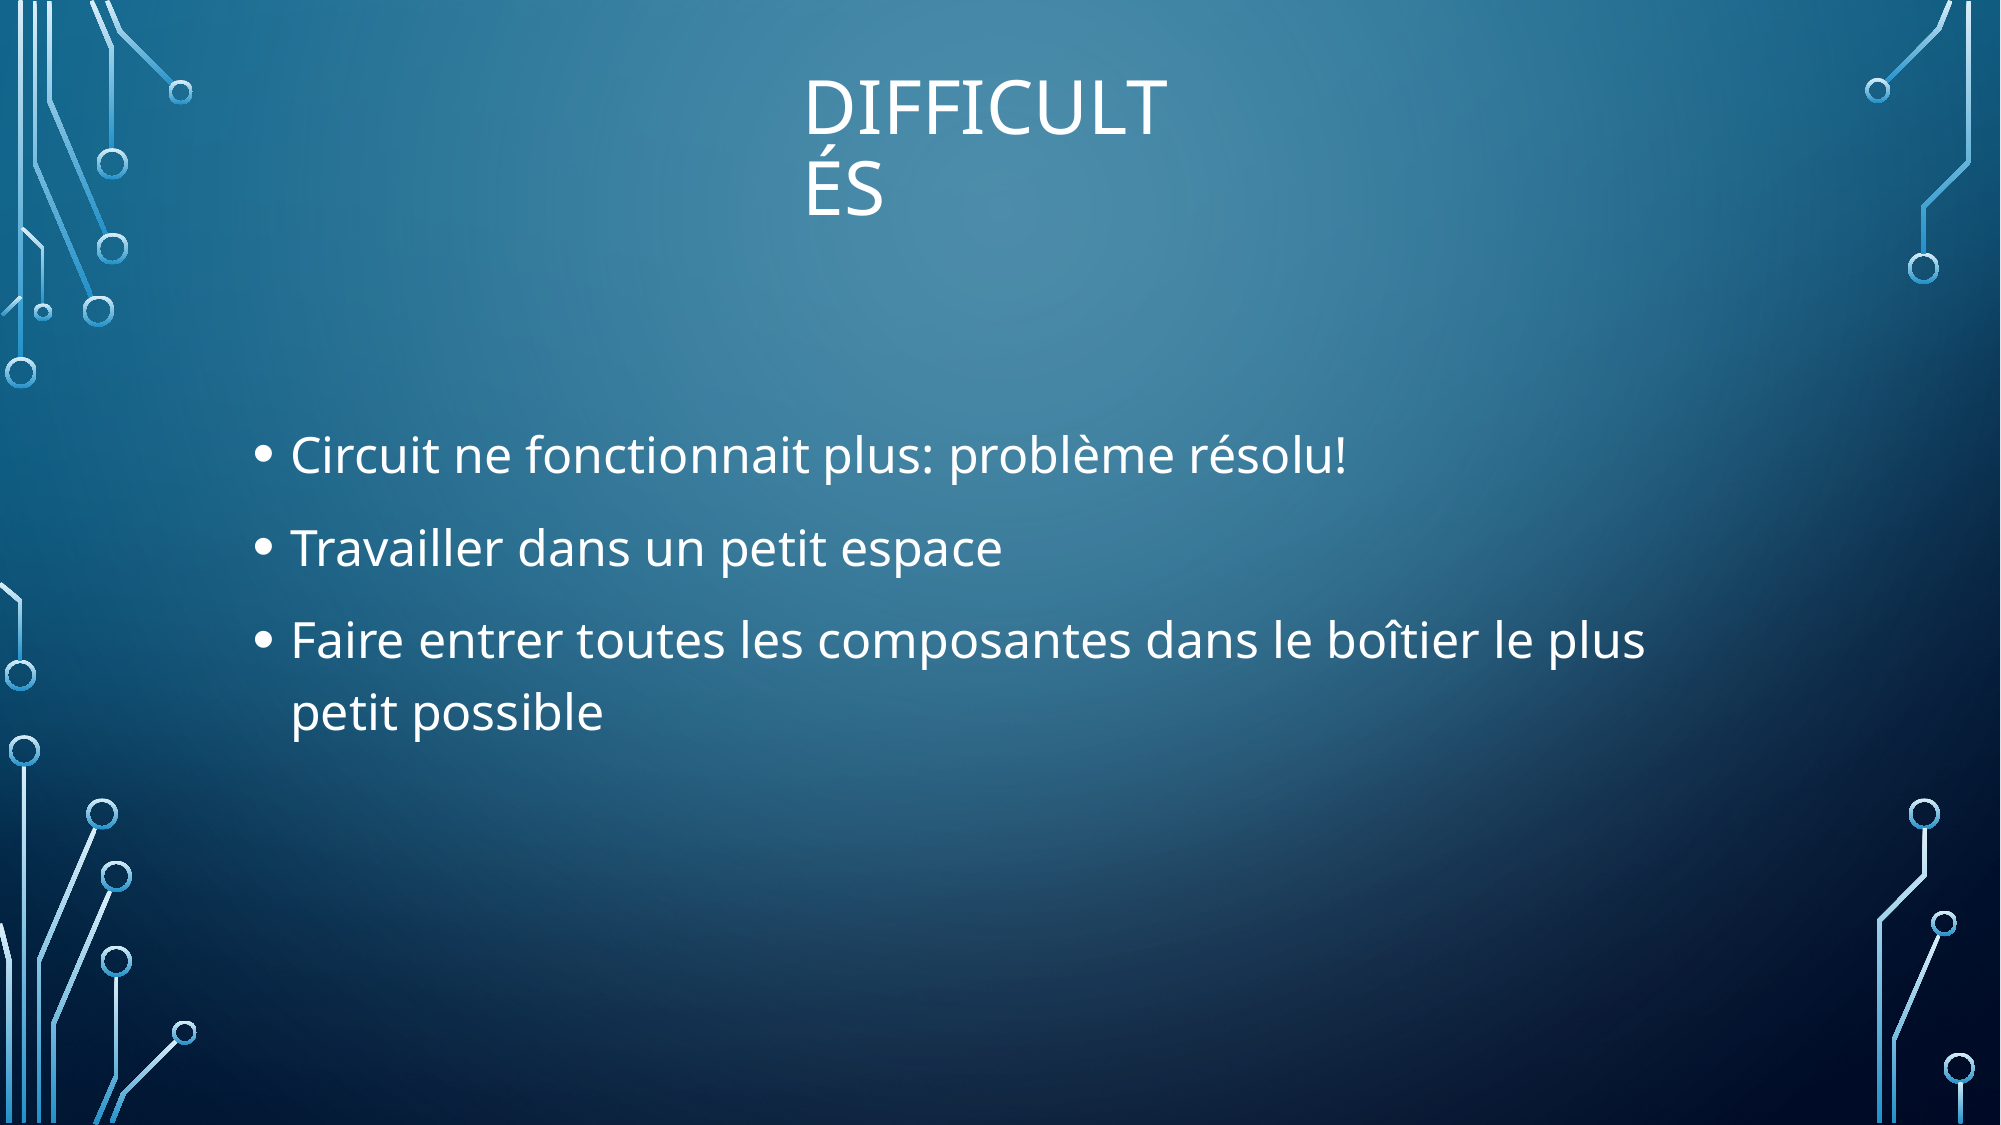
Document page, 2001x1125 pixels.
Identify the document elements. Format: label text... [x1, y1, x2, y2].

title Difficultés [787, 79, 1212, 222]
list Circuit ne fonctionnait plus: problème résolu! Travailler dans un petit espace Faire entrer toutes les composantes dans le boîtier le plus petit possible [237, 403, 1763, 722]
